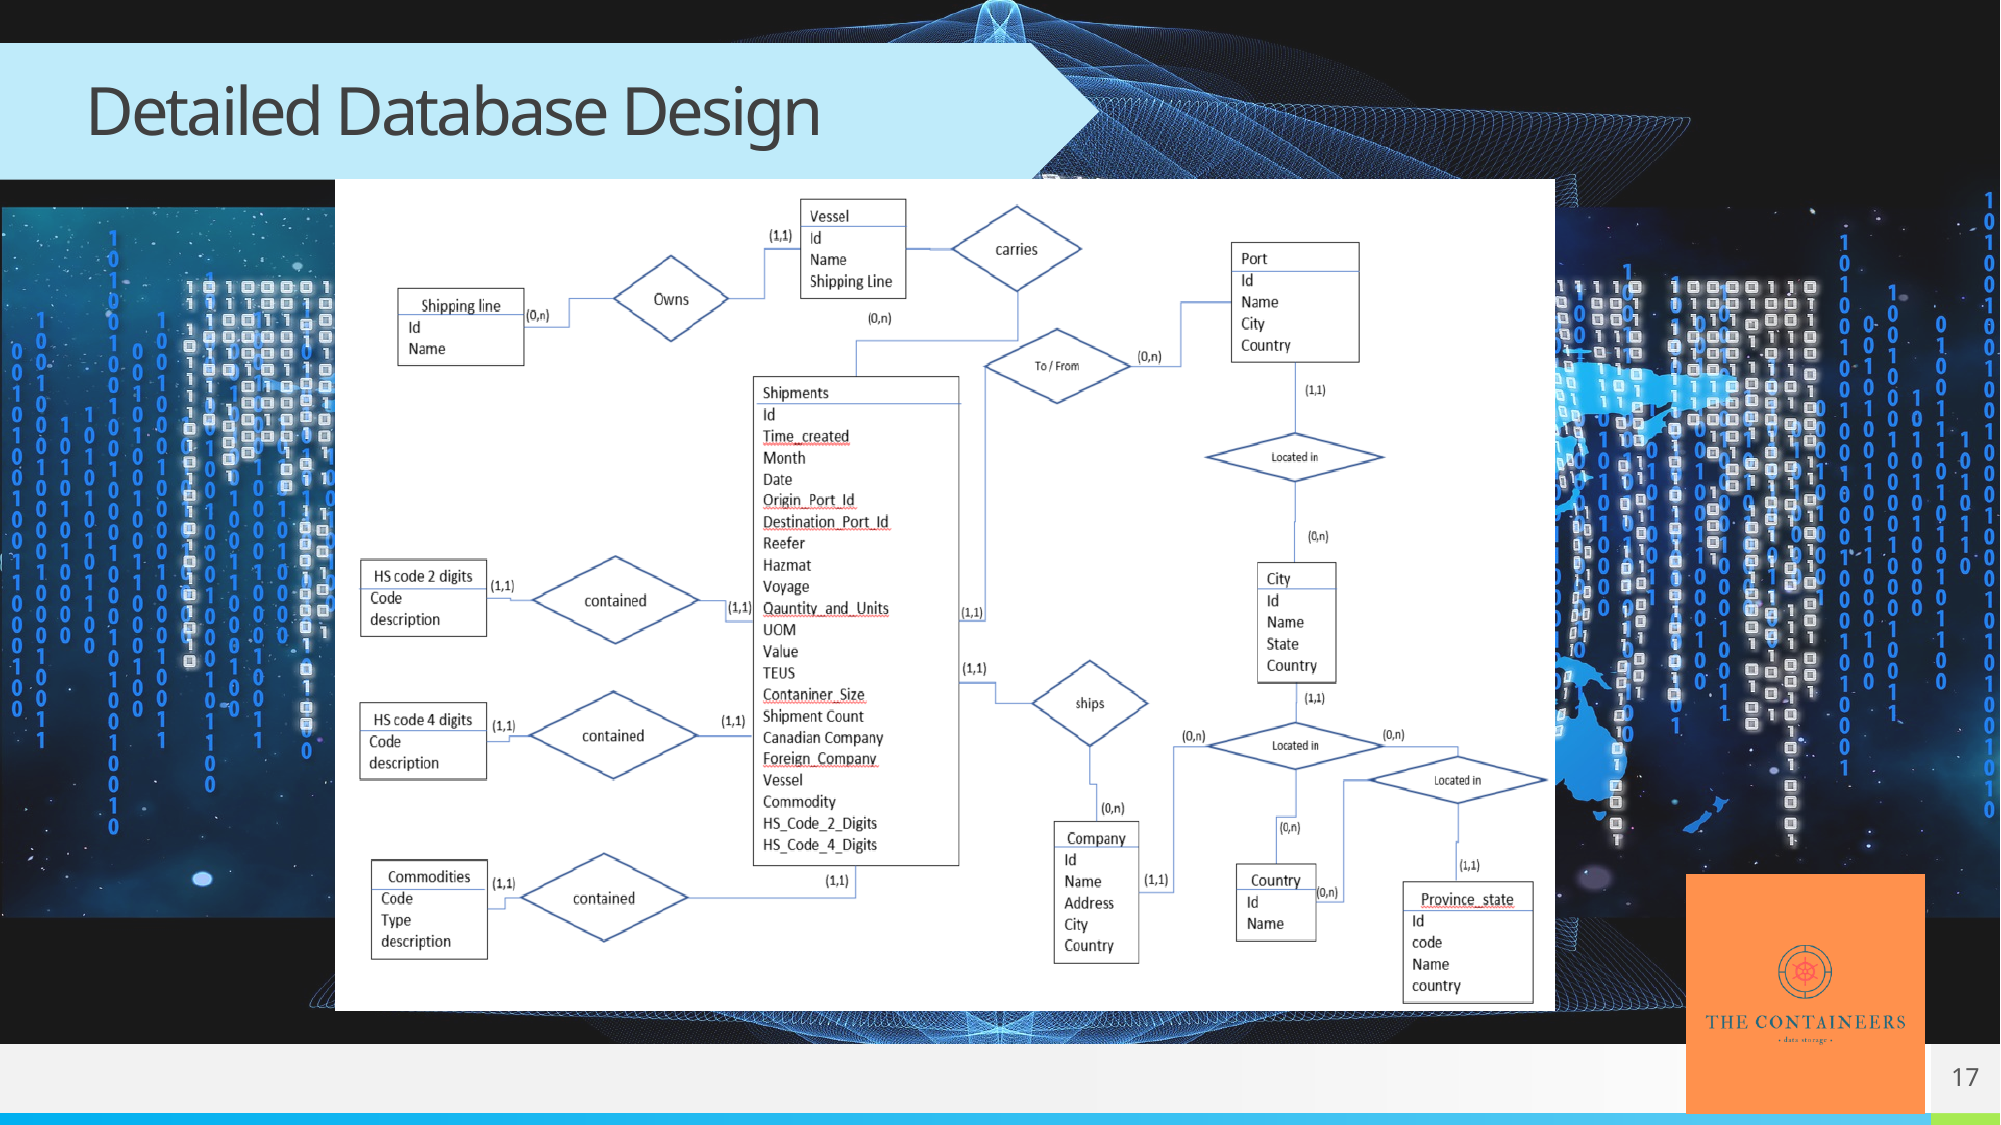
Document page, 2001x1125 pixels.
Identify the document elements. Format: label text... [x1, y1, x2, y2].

slide_number 17 [1931, 1044, 2000, 1114]
text_box [0, 42, 1071, 181]
picture [335, 179, 1555, 1011]
text_box Detailed Database Design [70, 70, 1931, 142]
picture [1686, 874, 1925, 1114]
